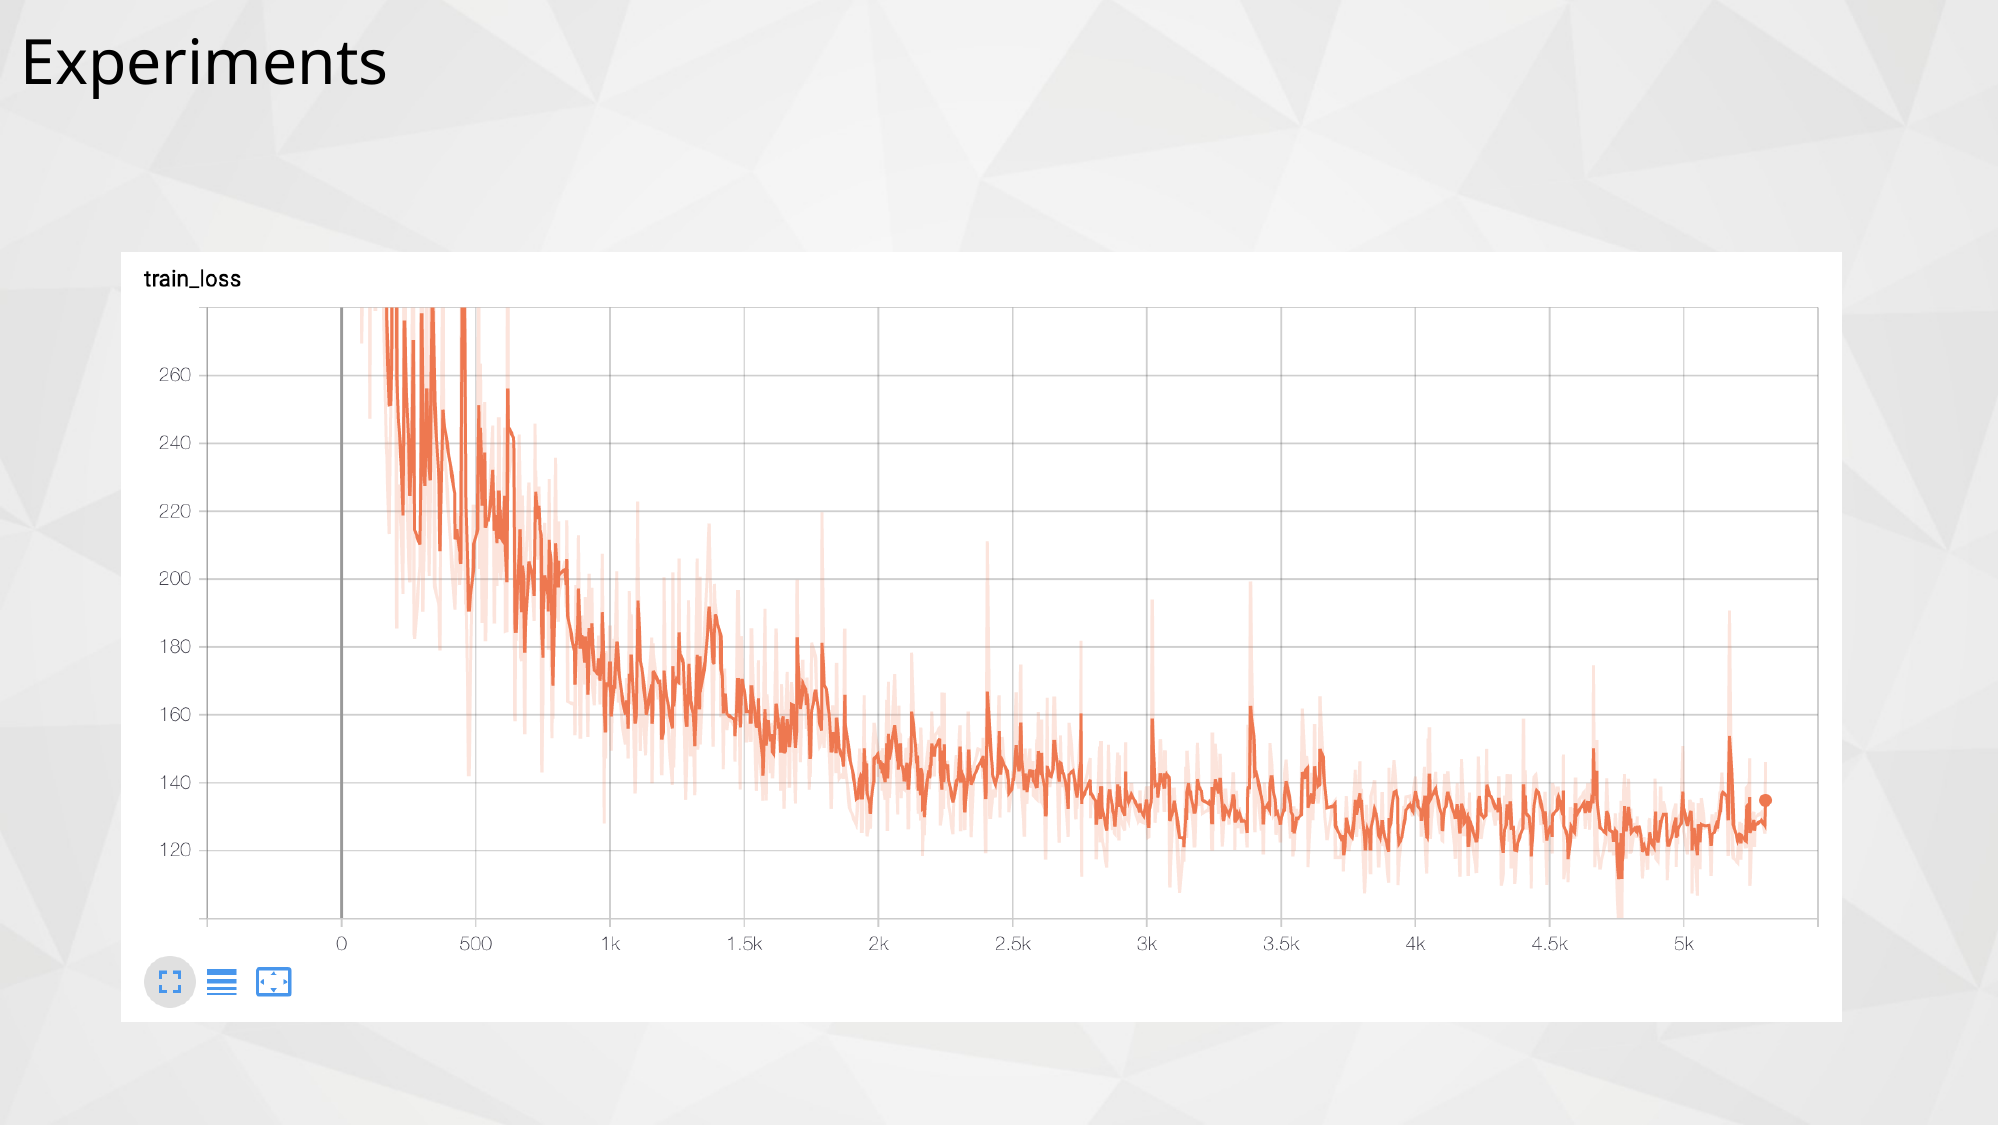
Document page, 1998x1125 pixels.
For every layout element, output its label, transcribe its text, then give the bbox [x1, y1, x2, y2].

picture [0, 0, 1998, 1125]
text_box Experiments [13, 14, 397, 104]
